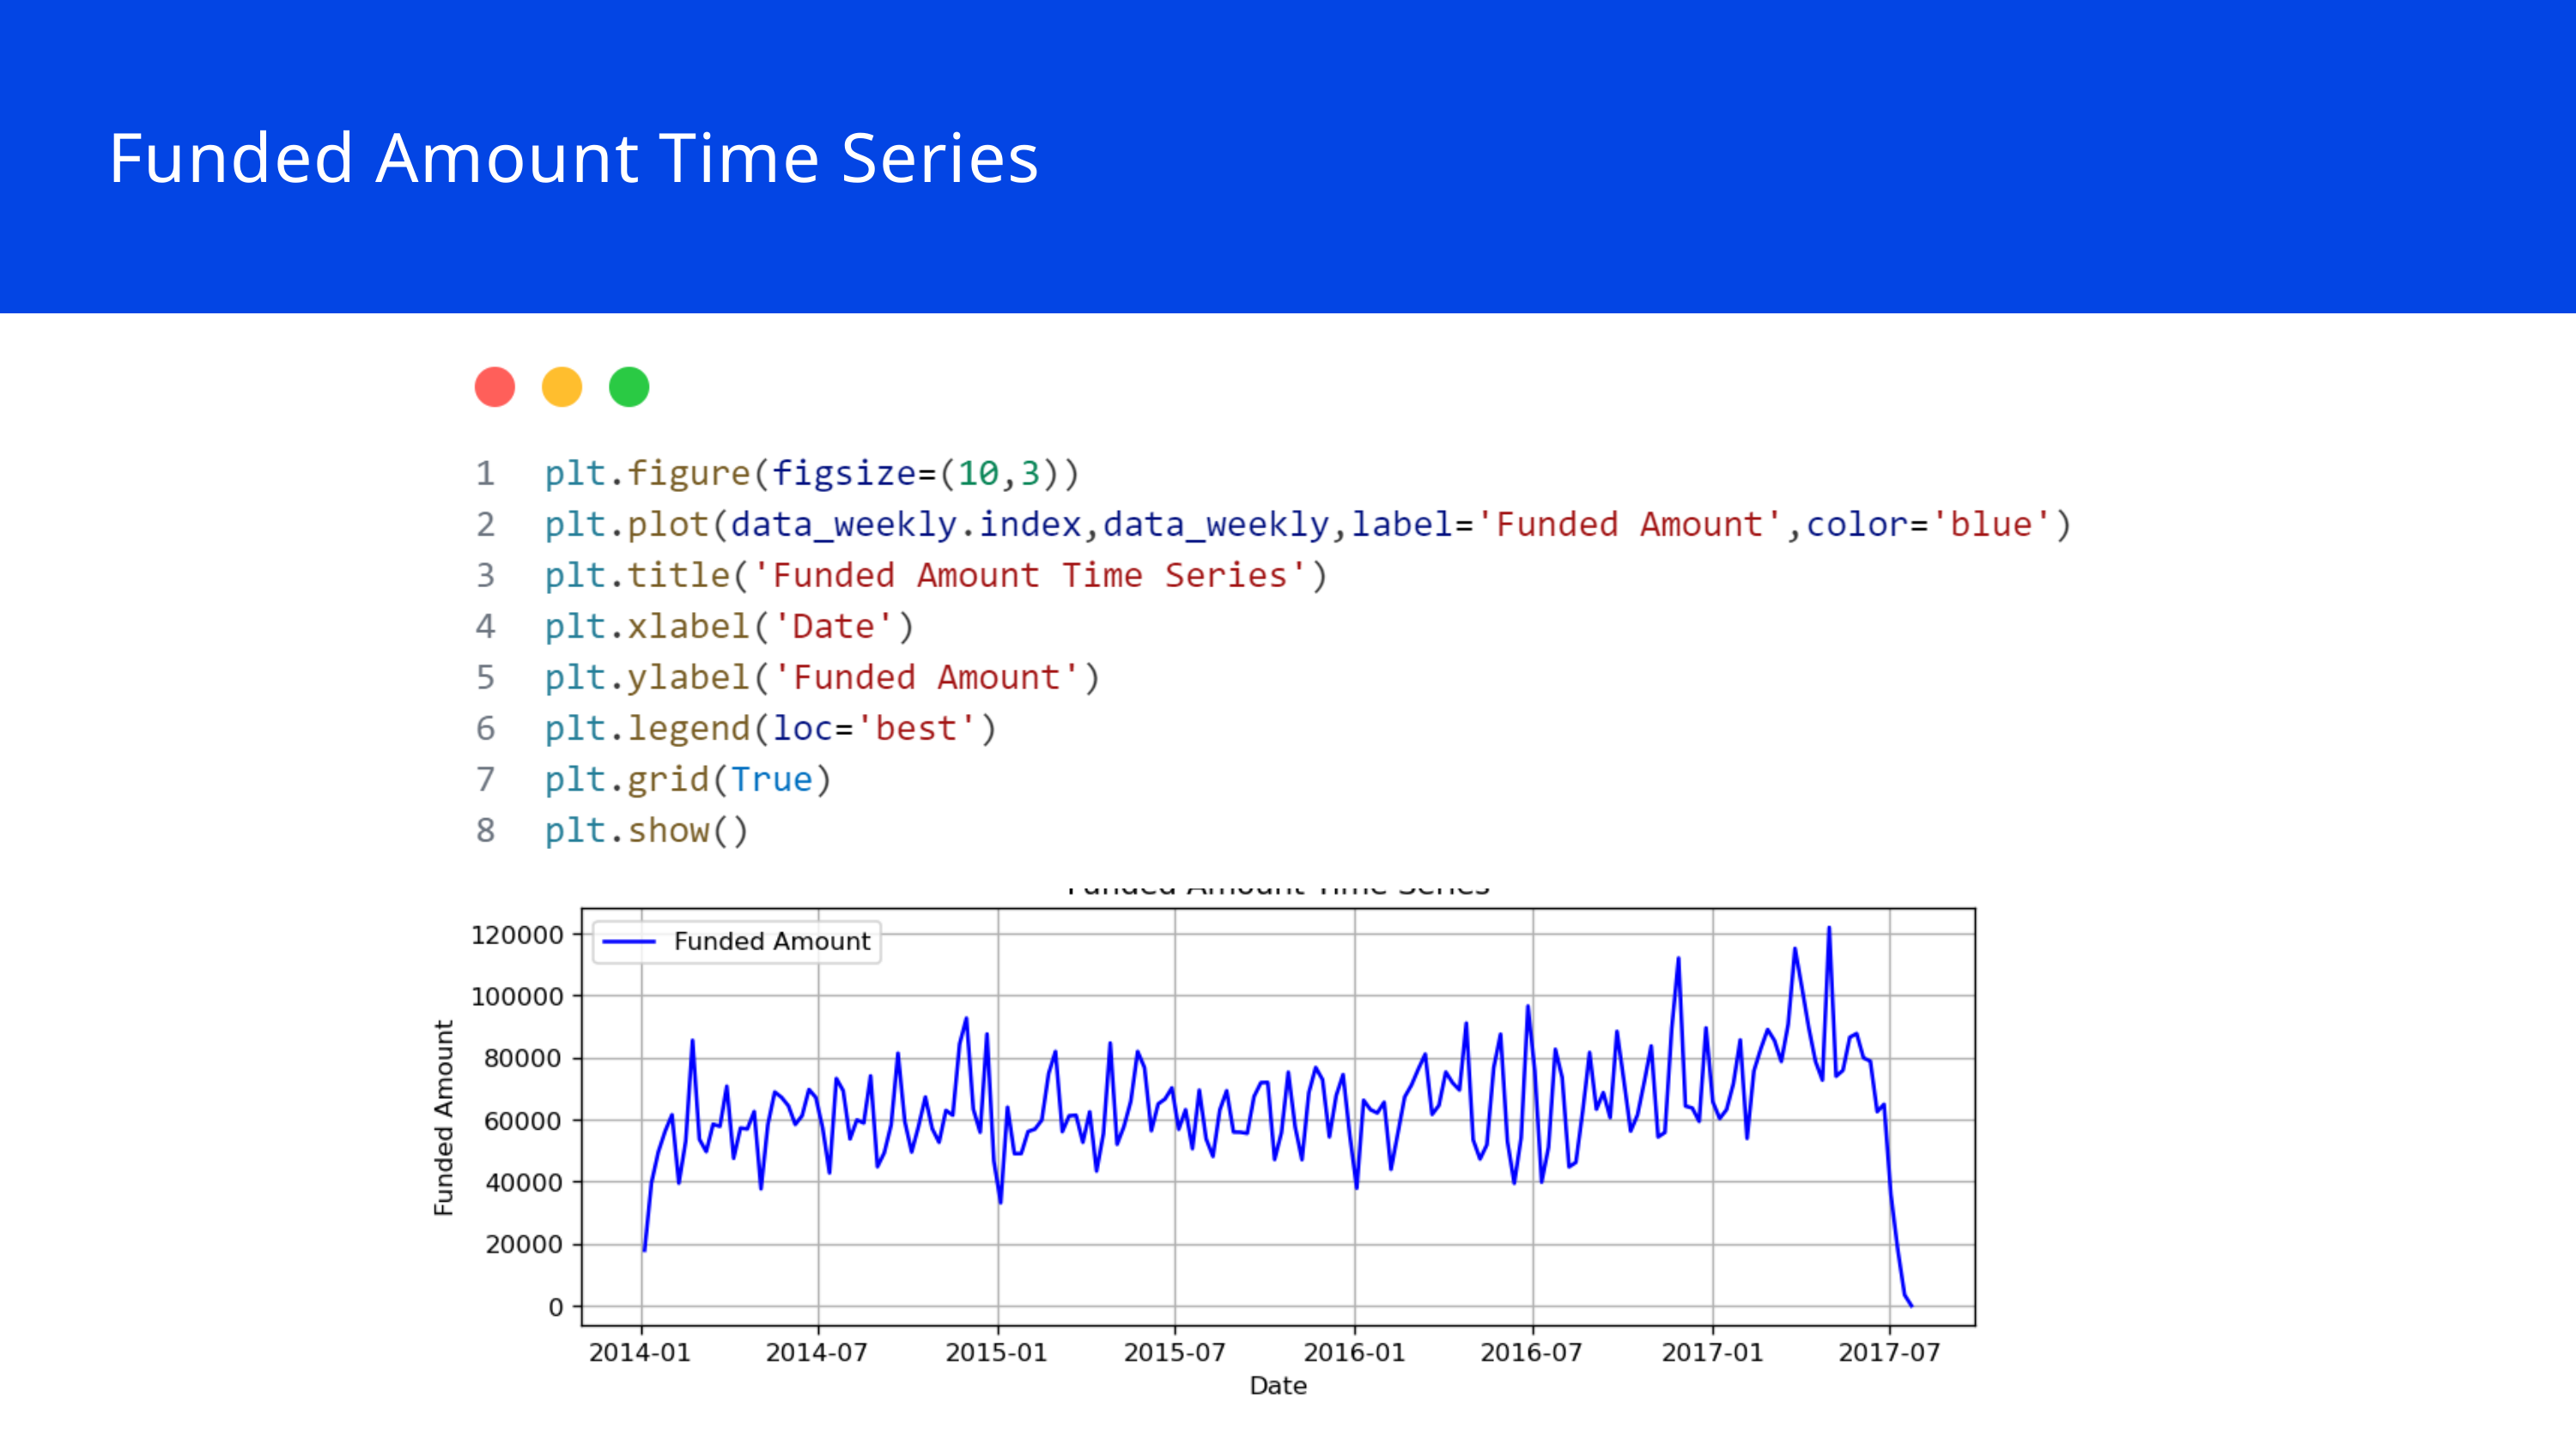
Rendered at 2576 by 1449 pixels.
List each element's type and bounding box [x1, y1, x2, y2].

picture [418, 313, 2111, 1416]
text_box [0, 0, 2576, 314]
